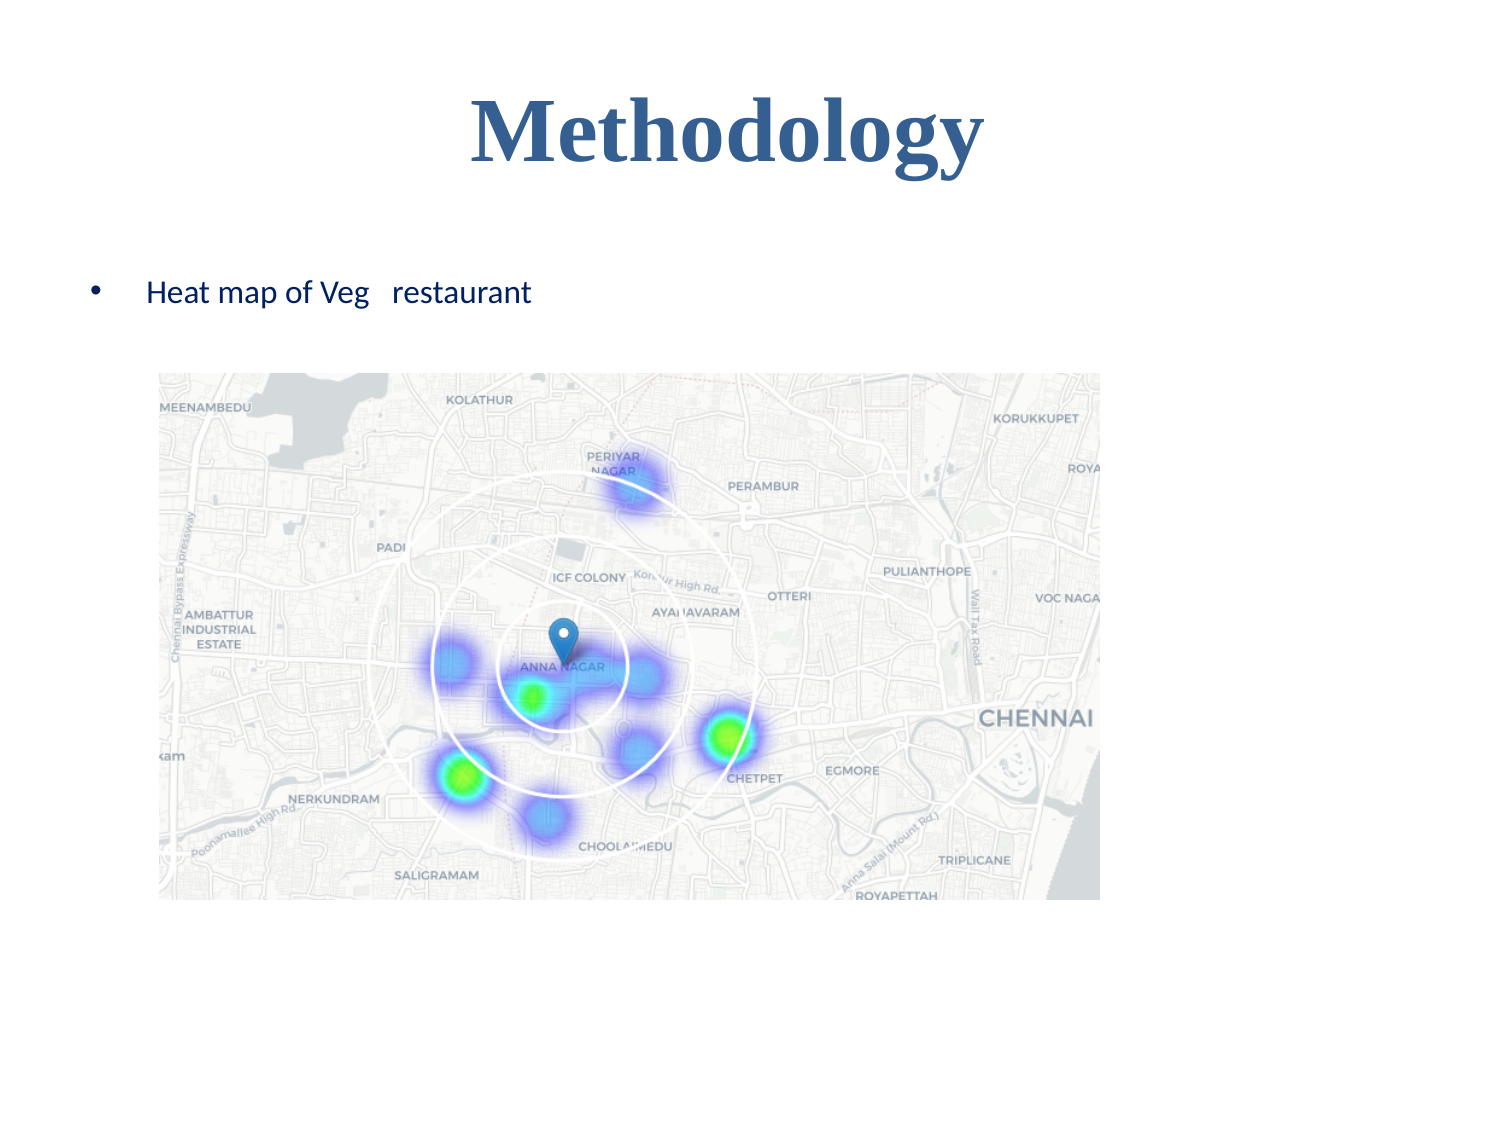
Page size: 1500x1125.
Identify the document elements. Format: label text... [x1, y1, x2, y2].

title Methodology [64, 30, 1415, 219]
list Heat map of Veg restaurant [75, 262, 1425, 1005]
picture [159, 373, 1100, 900]
